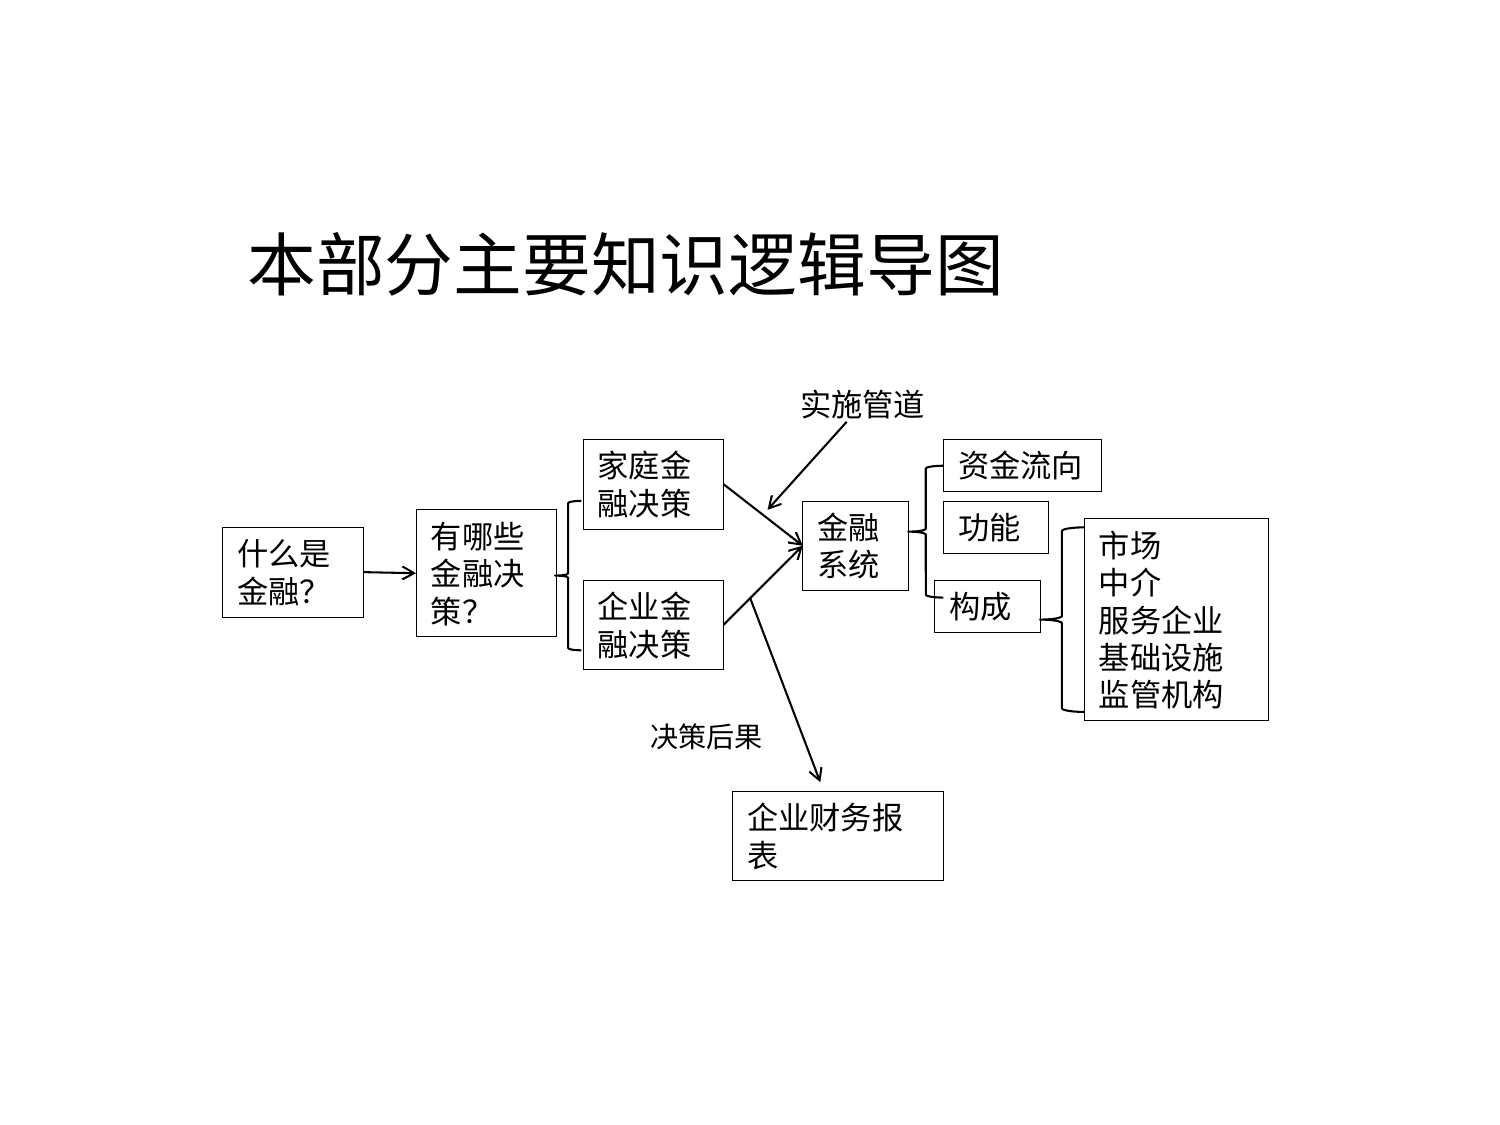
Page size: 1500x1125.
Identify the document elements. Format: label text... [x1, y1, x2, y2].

text_box [555, 500, 582, 651]
text_box 实施管道 [785, 377, 944, 431]
text_box 构成 [934, 580, 1040, 633]
text_box 有哪些金融决策？ [416, 509, 557, 637]
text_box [723, 484, 803, 546]
text_box 家庭金融决策 [582, 439, 724, 529]
text_box 决策后果 [635, 711, 786, 761]
text_box 市场 中介 服务企业 基础设施 监管机构 [1083, 518, 1269, 721]
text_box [723, 546, 803, 626]
text_box 企业金融决策 [582, 580, 724, 670]
text_box 功能 [944, 500, 1049, 554]
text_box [692, 654, 878, 726]
title 本部分主要知识逻辑导图 [236, 225, 1249, 324]
text_box 什么是金融？ [222, 527, 364, 617]
text_box 金融系统 [803, 500, 909, 591]
text_box [1039, 527, 1084, 712]
text_box 资金流向 [943, 439, 1102, 492]
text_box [763, 426, 851, 506]
text_box 企业财务报表 [732, 790, 944, 881]
text_box [908, 465, 944, 598]
